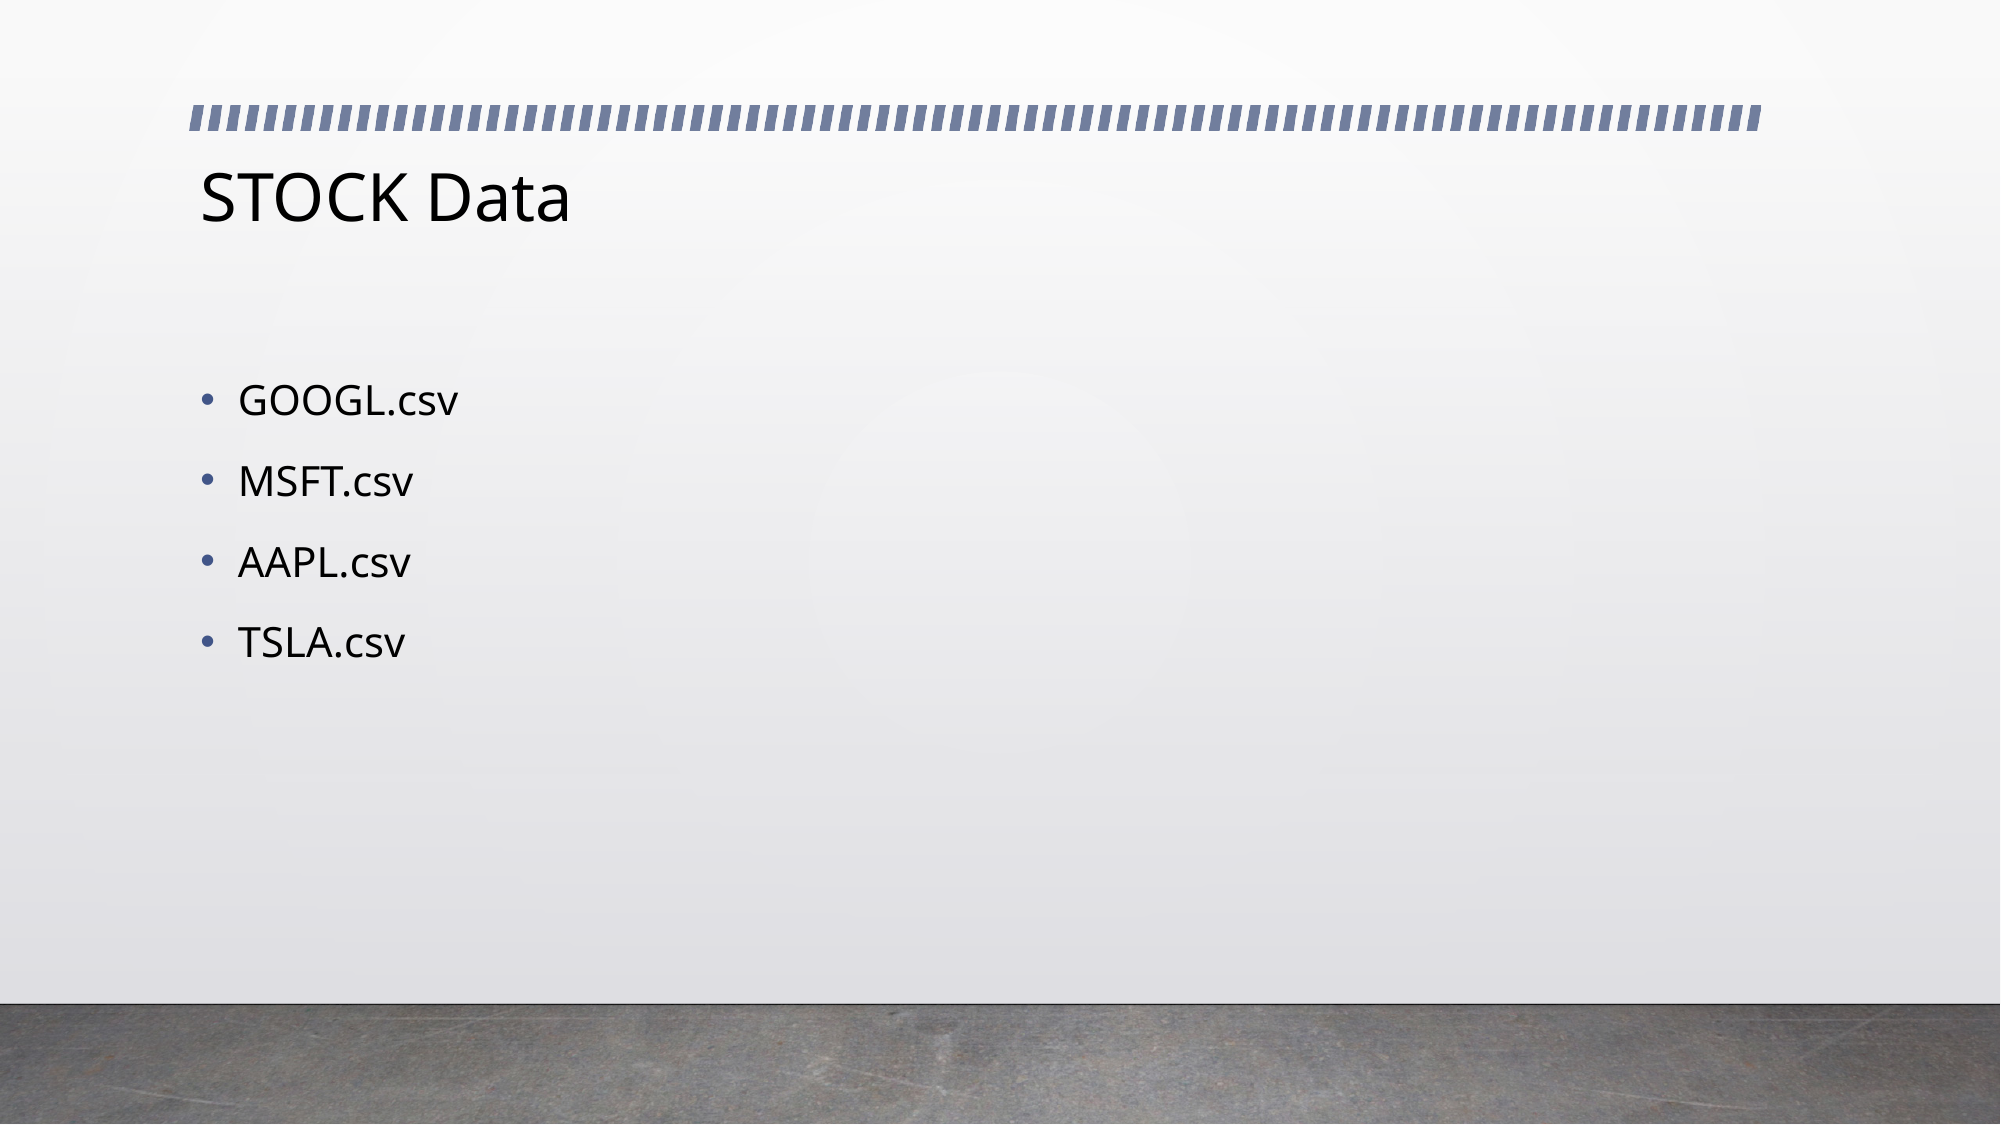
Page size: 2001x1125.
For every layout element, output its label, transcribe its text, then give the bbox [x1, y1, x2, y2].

title STOCK Data [185, 156, 1761, 329]
list GOOGL.csv MSFT.csv AAPL.csv TSLA.csv [185, 356, 1761, 897]
picture [0, 1004, 2000, 1124]
